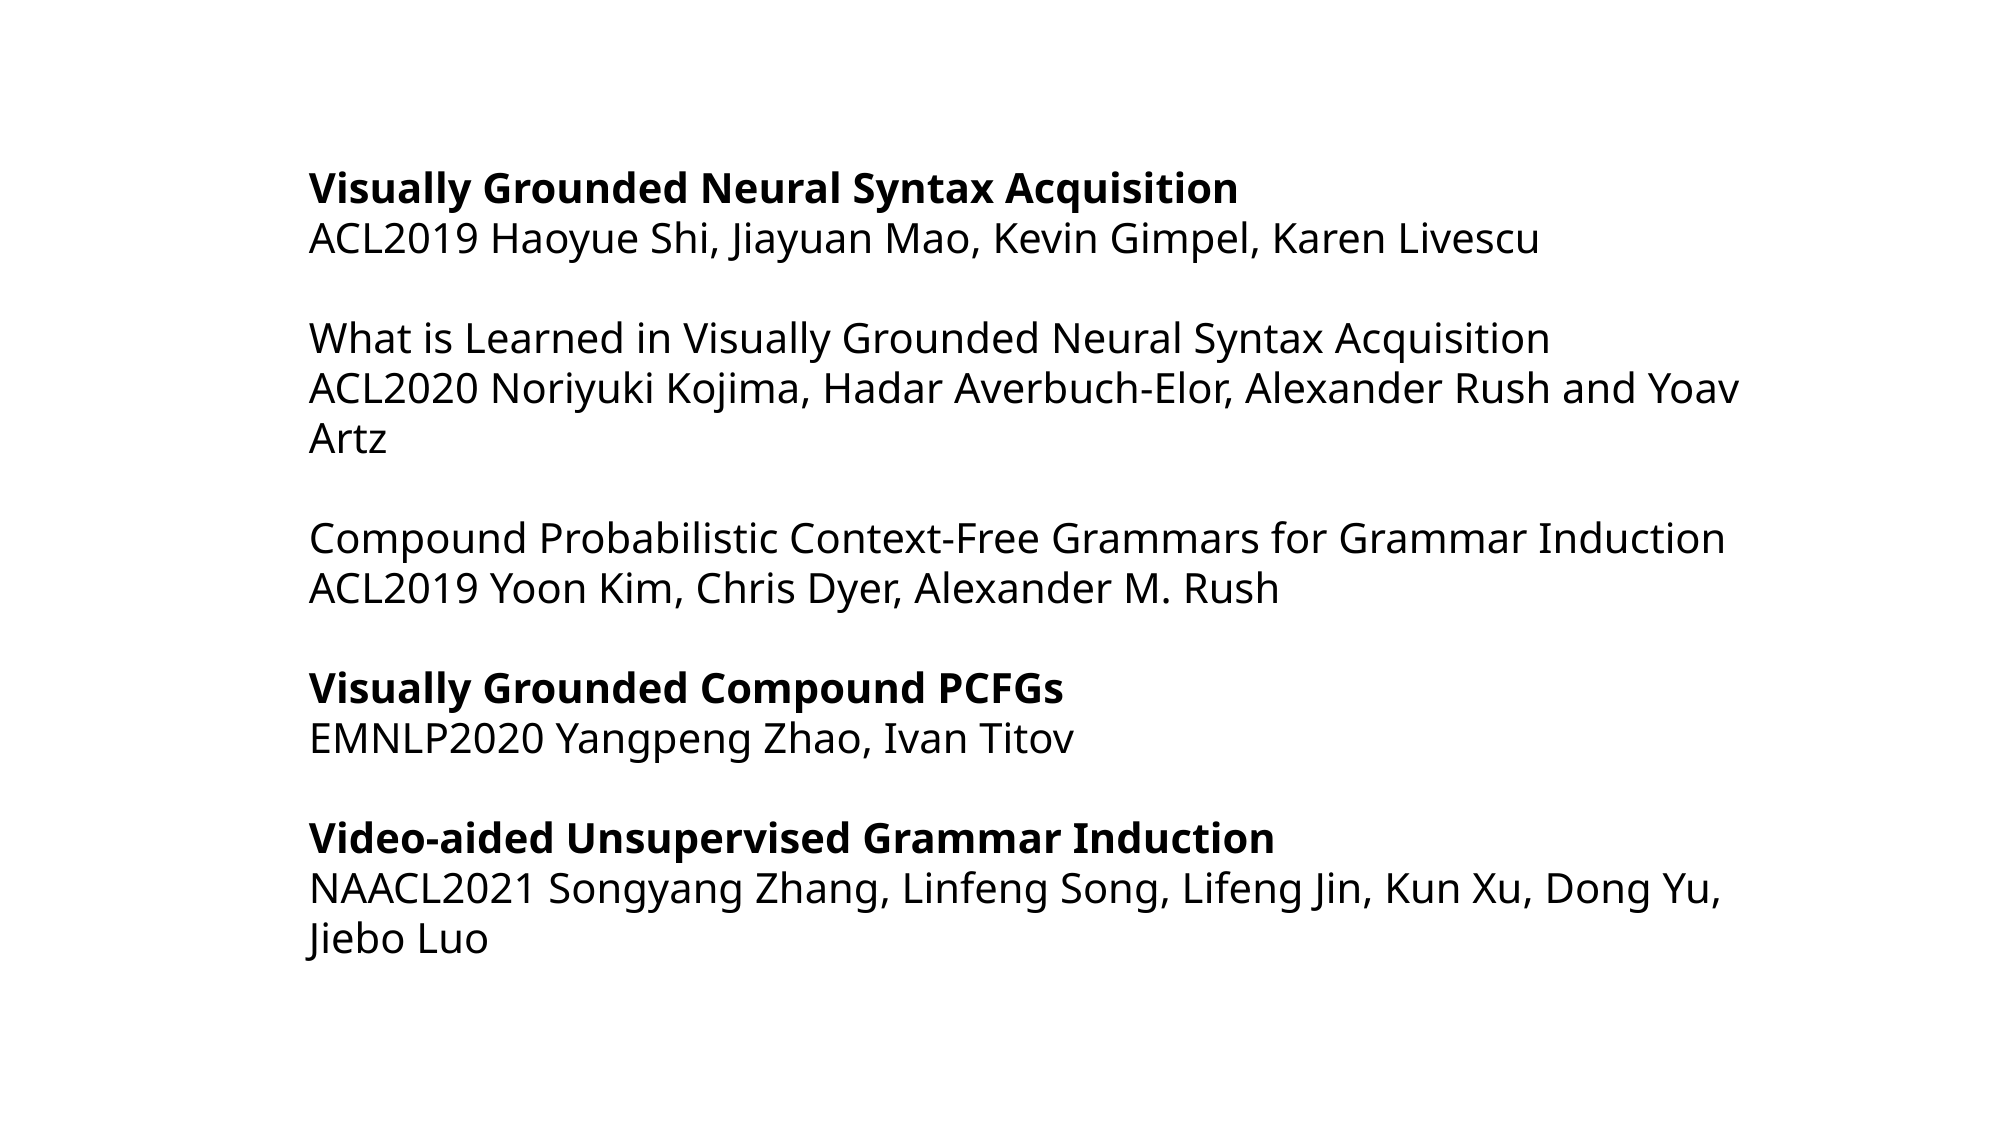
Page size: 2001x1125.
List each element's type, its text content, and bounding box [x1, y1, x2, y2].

text_box Visually Grounded Neural Syntax Acquisition ACL2019 Haoyue Shi, Jiayuan Mao, Kevin Gimpel, Karen Livescu What is Learned in Visually Grounded Neural Syntax Acquisition ACL2020 Noriyuki Kojima, Hadar Averbuch-Elor, Alexander Rush and Yoav Artz Compound Probabilistic Context-Free Grammars for Grammar Induction ACL2019 Yoon Kim, Chris Dyer, Alexander M. Rush Visually Grounded Compound PCFGs EMNLP2020 Yangpeng Zhao, Ivan Titov Video-aided Unsupervised Grammar Induction NAACL2021 Songyang Zhang, Linfeng Song, Lifeng Jin, Kun Xu, Dong Yu, Jiebo Luo [294, 154, 1760, 970]
